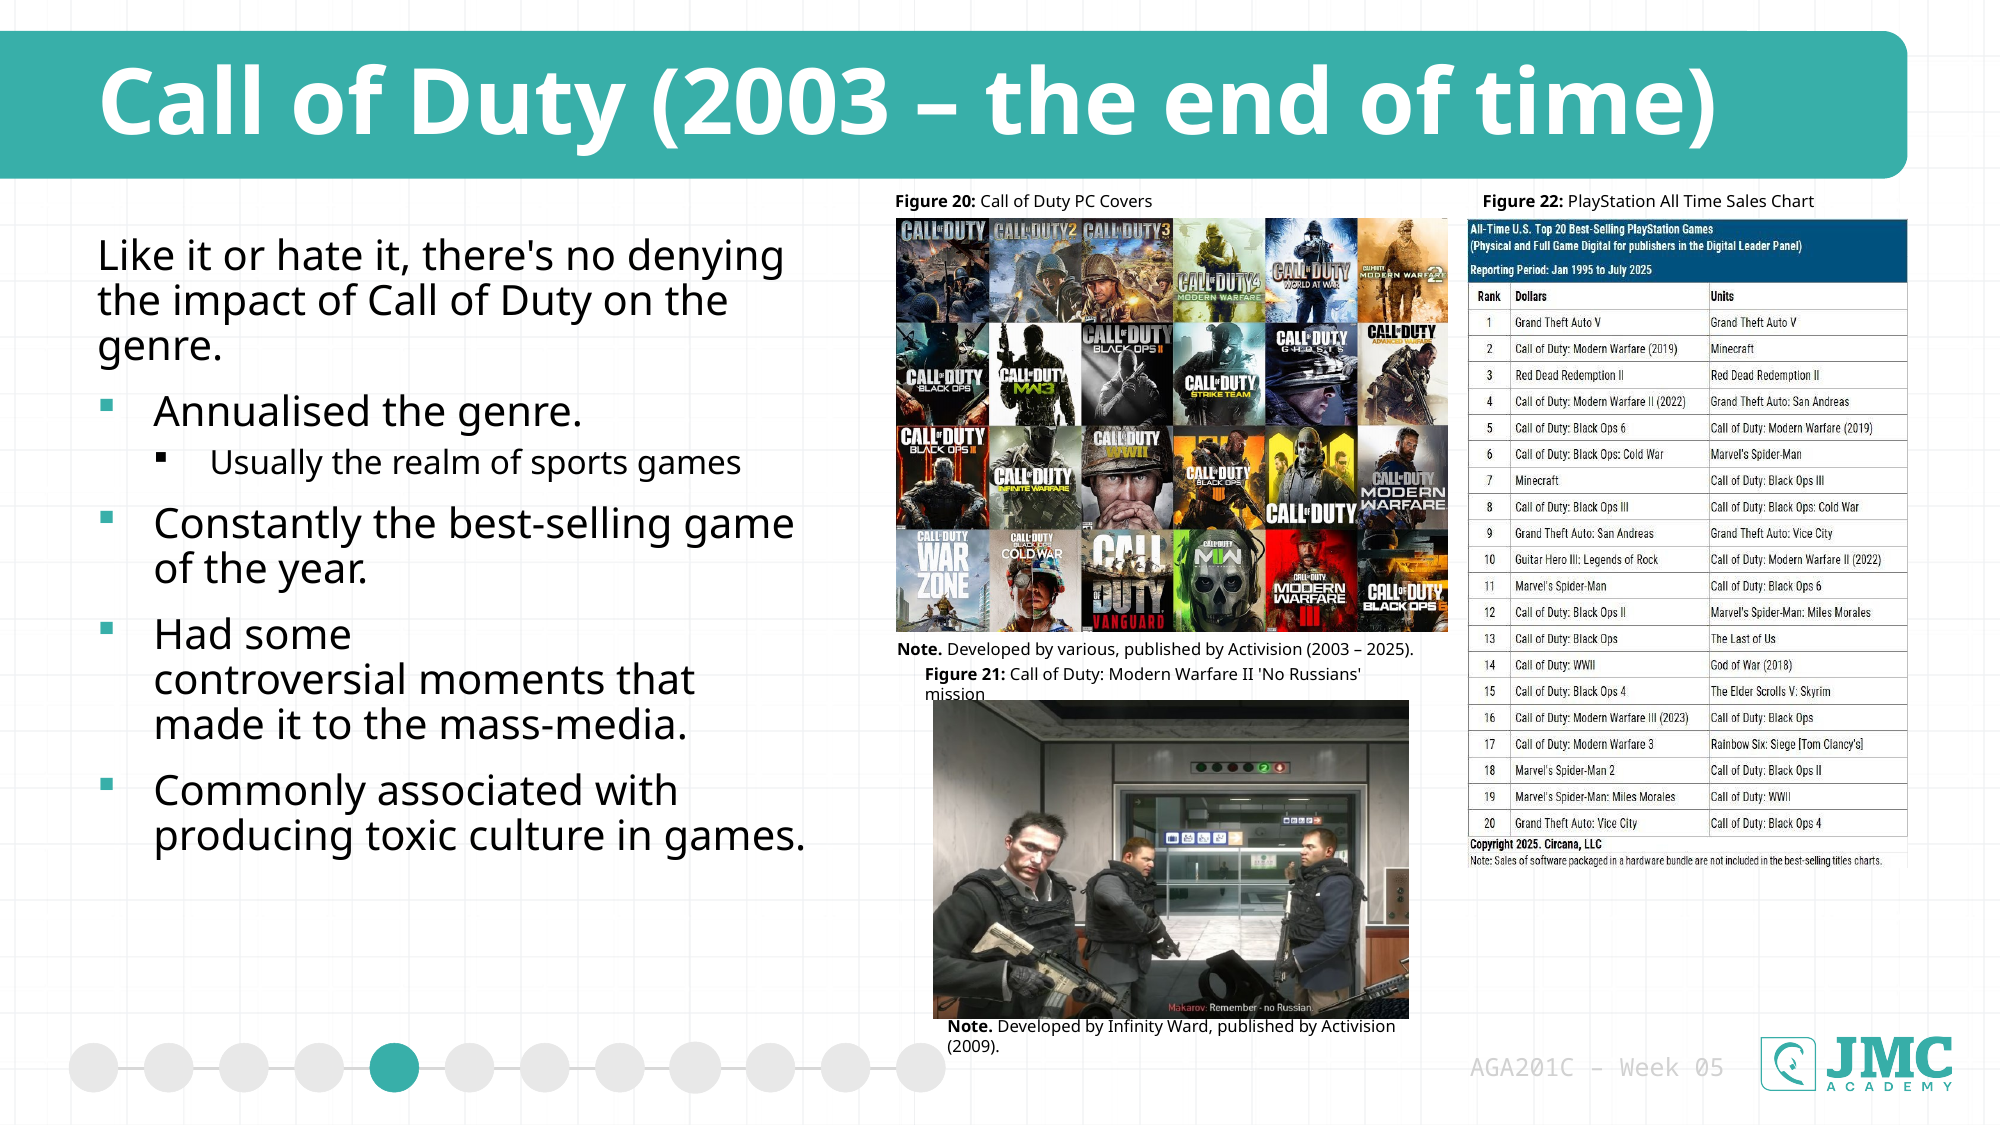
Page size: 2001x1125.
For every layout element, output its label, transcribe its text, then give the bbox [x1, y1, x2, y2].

text_box Note. Developed by various, published by Activision (2003 – 2025). [882, 631, 1448, 667]
list Like it or hate it, there's no denying the impact of Call of Duty on the genre. Annualised the genre. Usually the realm of sports games Constantly the best-selling game of the year. Had some controversial moments that made it to the mass-media. Commonly associated with producing toxic culture in games. [82, 226, 823, 1010]
text_box Figure 22: PlayStation All Time Sales Chart [1467, 183, 1850, 217]
list Call of Duty (2003 – the end of time) [82, 31, 1908, 179]
text_box Figure 21: Call of Duty: Modern Warfare II 'No Russians' mission [909, 667, 1408, 712]
text_box Note. Developed by Infinity Ward, published by Activision (2009). [932, 1008, 1446, 1064]
text_box Figure 20: Call of Duty PC Covers [880, 183, 1263, 219]
picture [0, 0, 2000, 1125]
